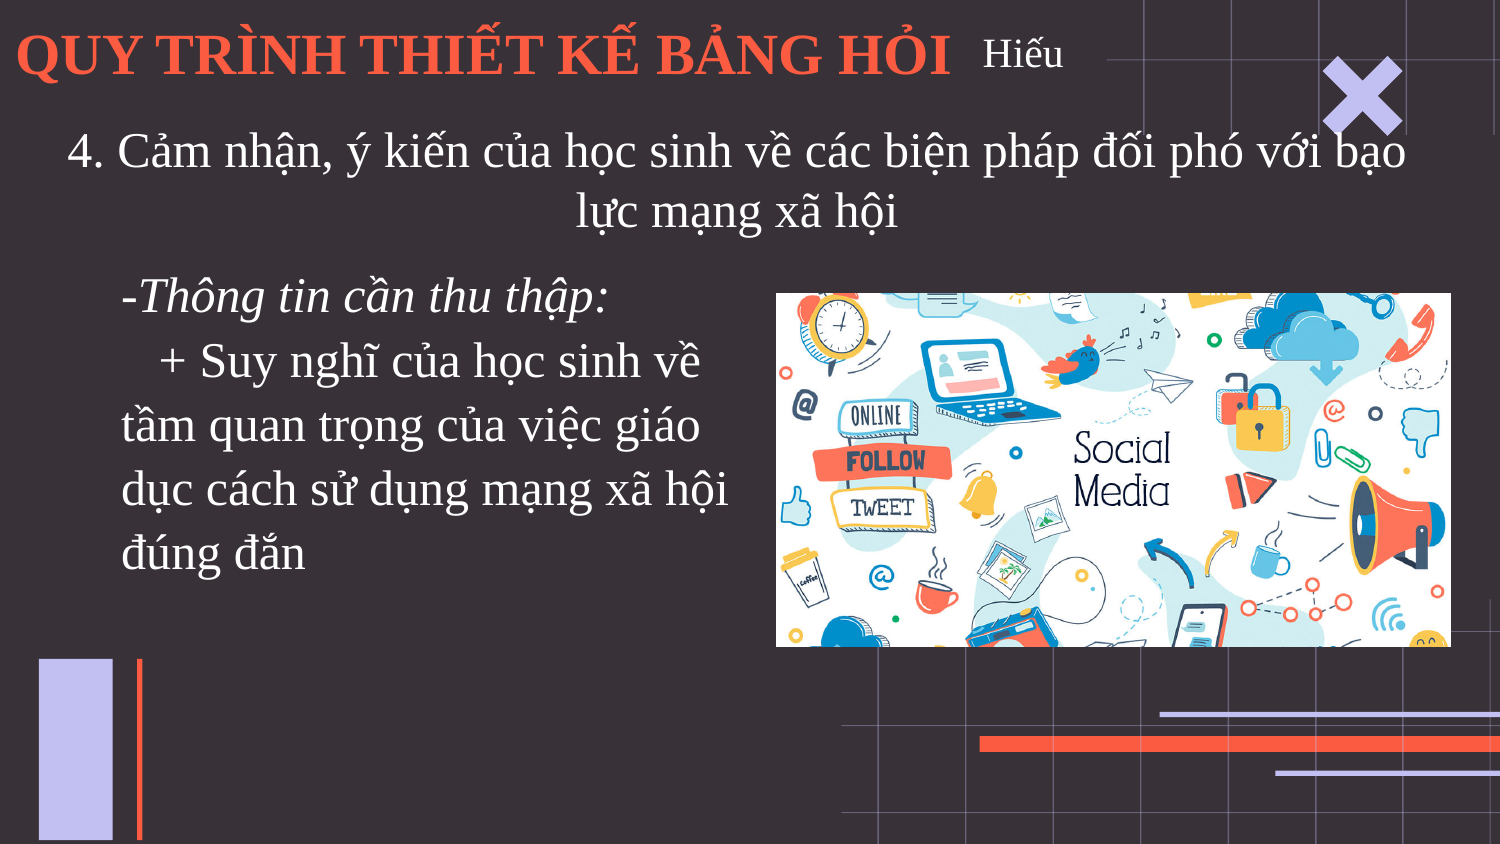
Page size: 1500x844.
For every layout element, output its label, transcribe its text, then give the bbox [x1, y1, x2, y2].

text_box Hiếu [967, 18, 1500, 84]
picture [1377, 300, 1389, 314]
list 4. Cảm nhận, ý kiến của học sinh về các biện pháp đối phó với bạo lực mạng xã hội [23, 102, 1428, 267]
title QUY TRÌNH THIẾT KẾ BẢNG HỎI [0, 0, 1212, 103]
picture [1016, 621, 1033, 631]
picture [776, 293, 1452, 648]
picture [1361, 293, 1384, 299]
list -Thông tin cần thu thập: + Suy nghĩ của học sinh về tầm quan trọng của việc giáo dục cách sử dụng mạng xã hội đúng đắn [83, 247, 760, 340]
picture [978, 624, 1050, 648]
